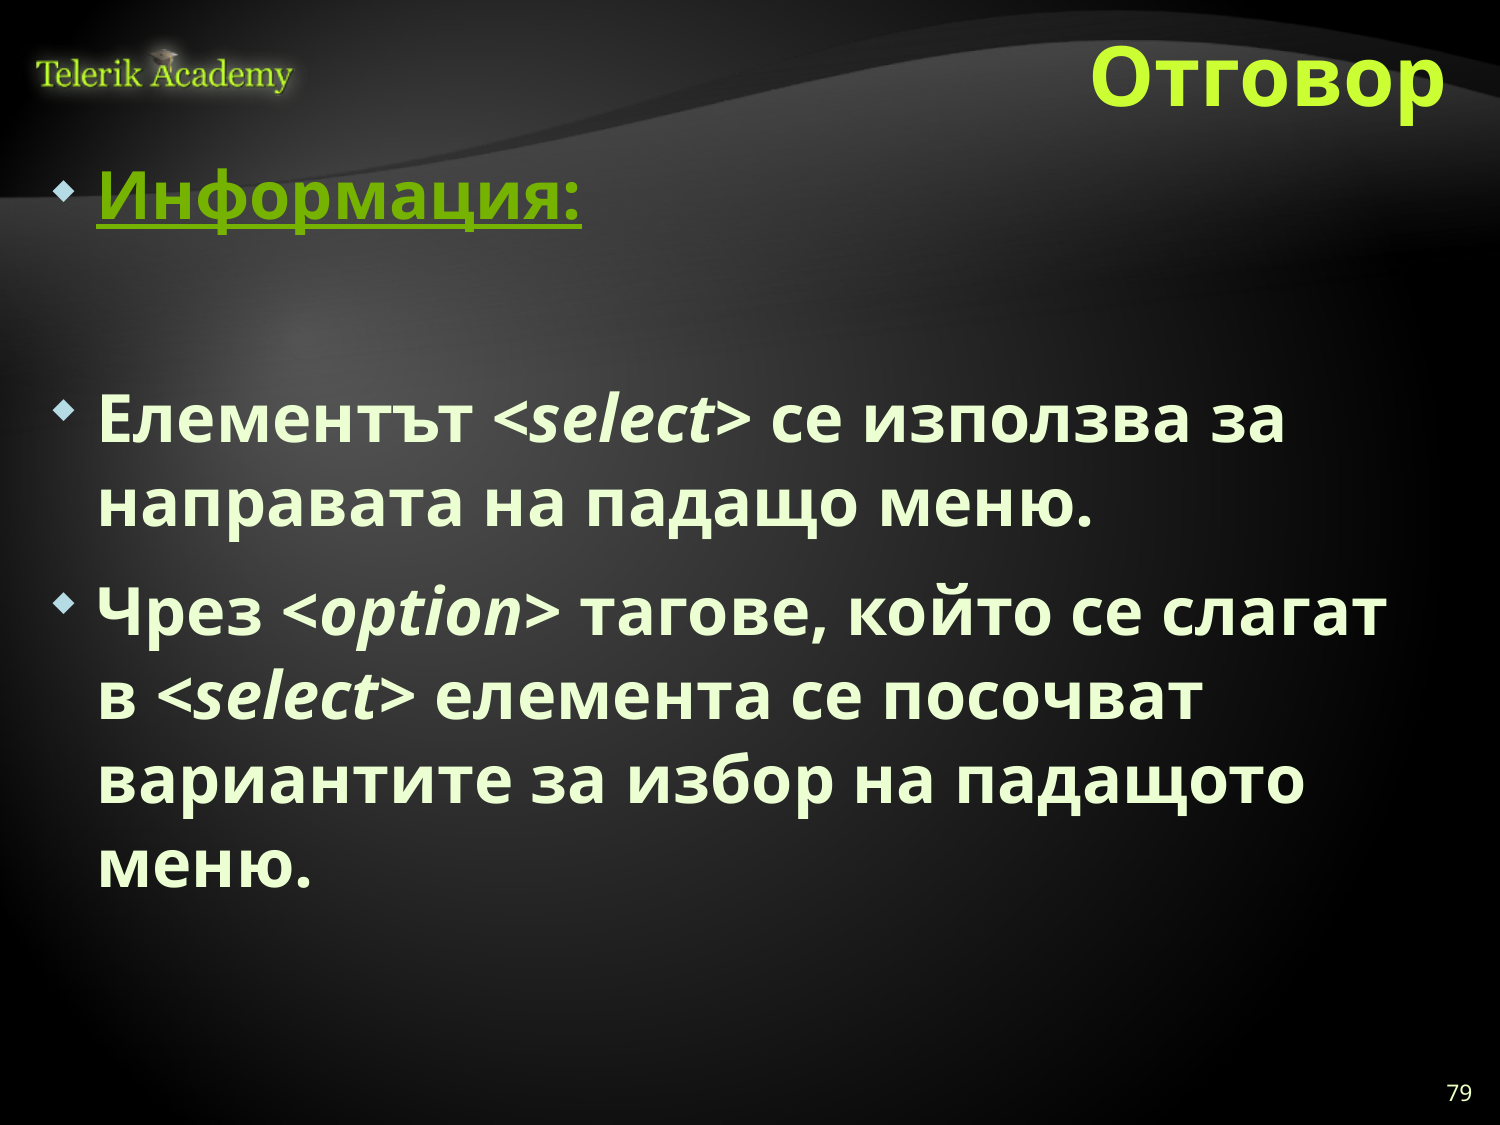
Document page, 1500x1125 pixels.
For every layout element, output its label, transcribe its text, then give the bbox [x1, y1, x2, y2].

slide_number 79 [1412, 1074, 1488, 1113]
picture [0, 0, 1500, 1125]
title Отговор [300, 12, 1463, 150]
list Информация: Елементът <select> се използва за направата на падащо меню. Чрез <option> тагове, който се слагат в <select> елемента се посочват вариантите за избор на падащото меню. [35, 140, 1461, 1091]
